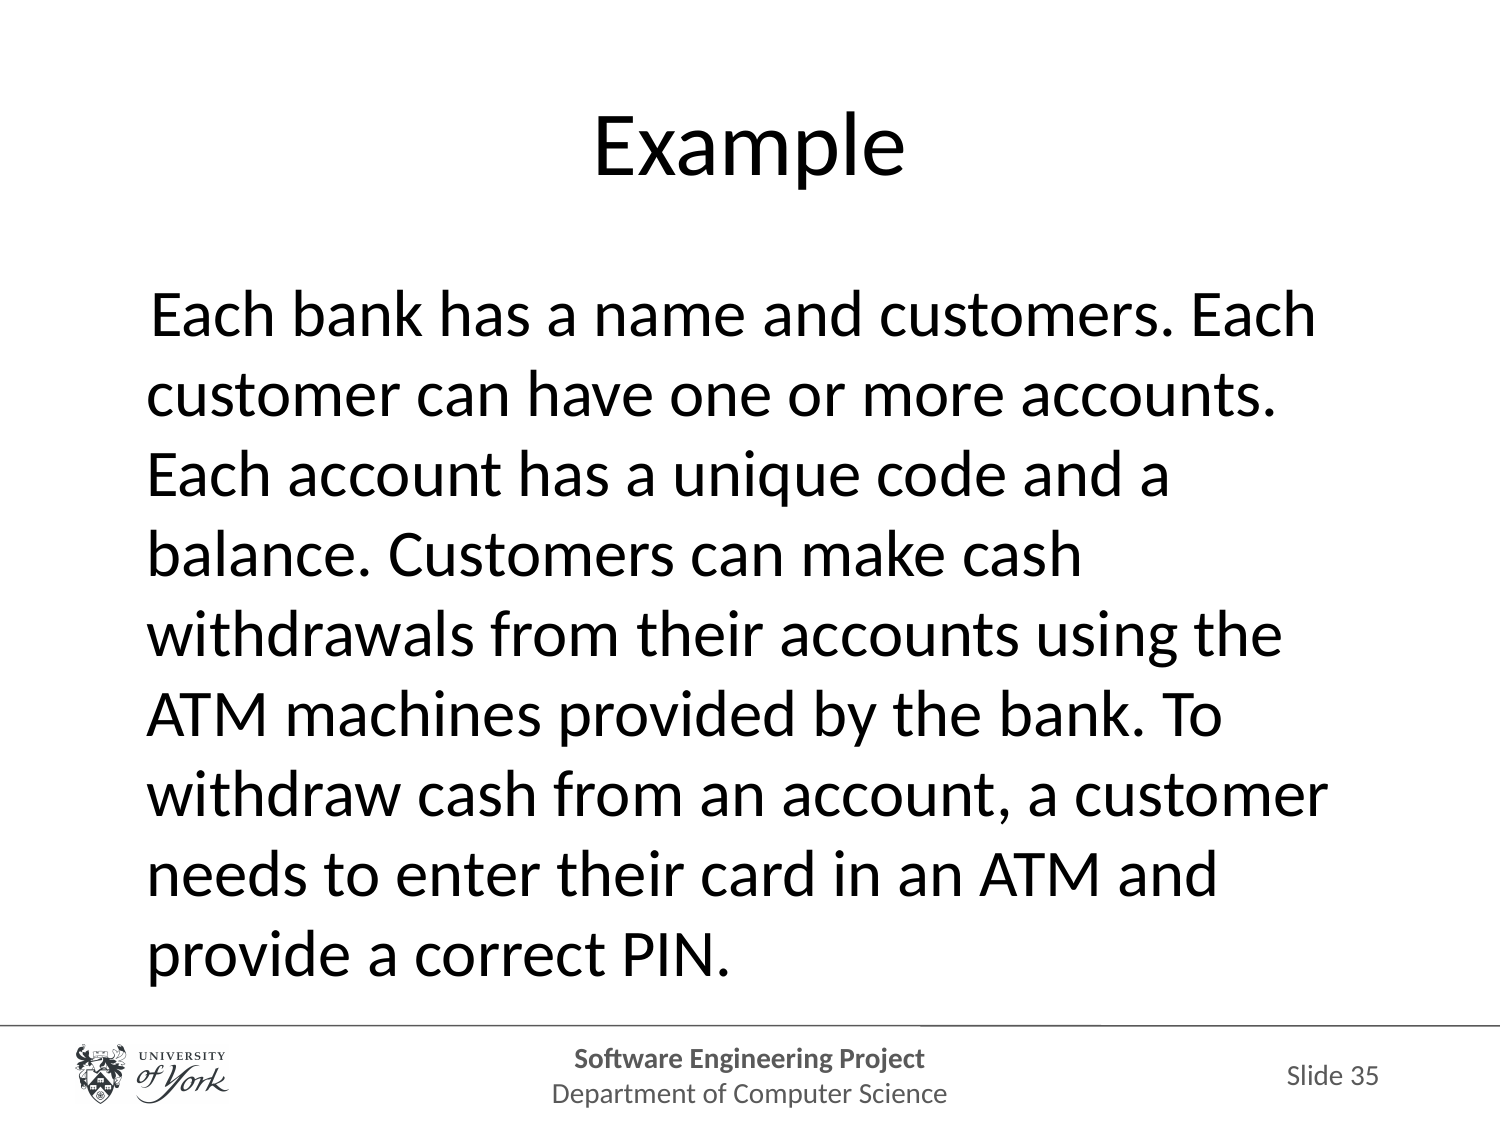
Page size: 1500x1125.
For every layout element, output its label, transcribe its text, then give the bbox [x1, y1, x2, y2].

list Each bank has a name and customers. Each customer can have one or more accounts. Each account has a unique code and a balance. Customers can make cash withdrawals from their accounts using the ATM machines provided by the bank. To withdraw cash from an account, a customer needs to enter their card in an ATM and provide a correct PIN. [75, 262, 1425, 1005]
picture [75, 1044, 229, 1104]
title Example [75, 45, 1425, 233]
